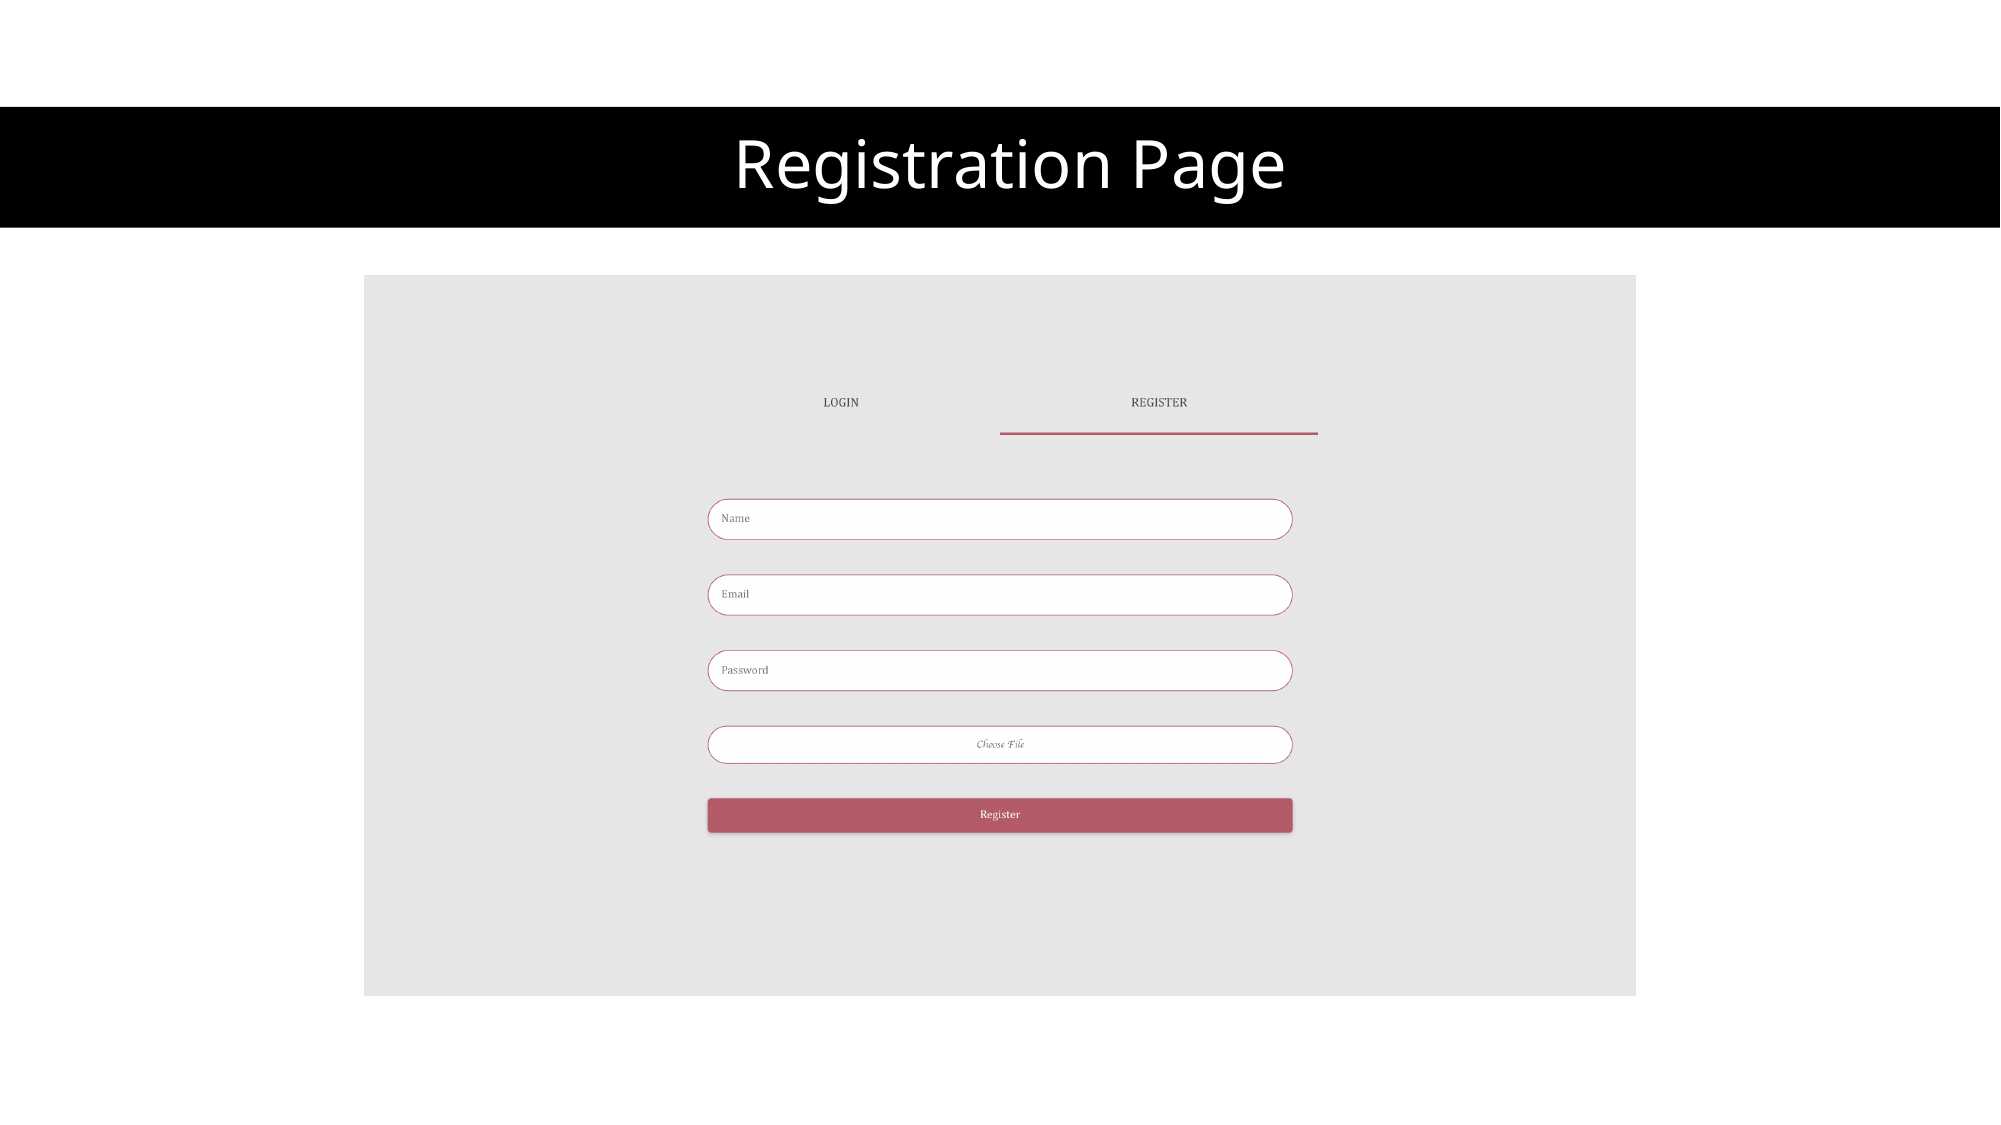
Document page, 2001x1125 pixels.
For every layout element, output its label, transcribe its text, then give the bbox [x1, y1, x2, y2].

text_box [0, 106, 2000, 229]
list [364, 274, 1636, 996]
title Registration Page [91, 105, 1931, 228]
